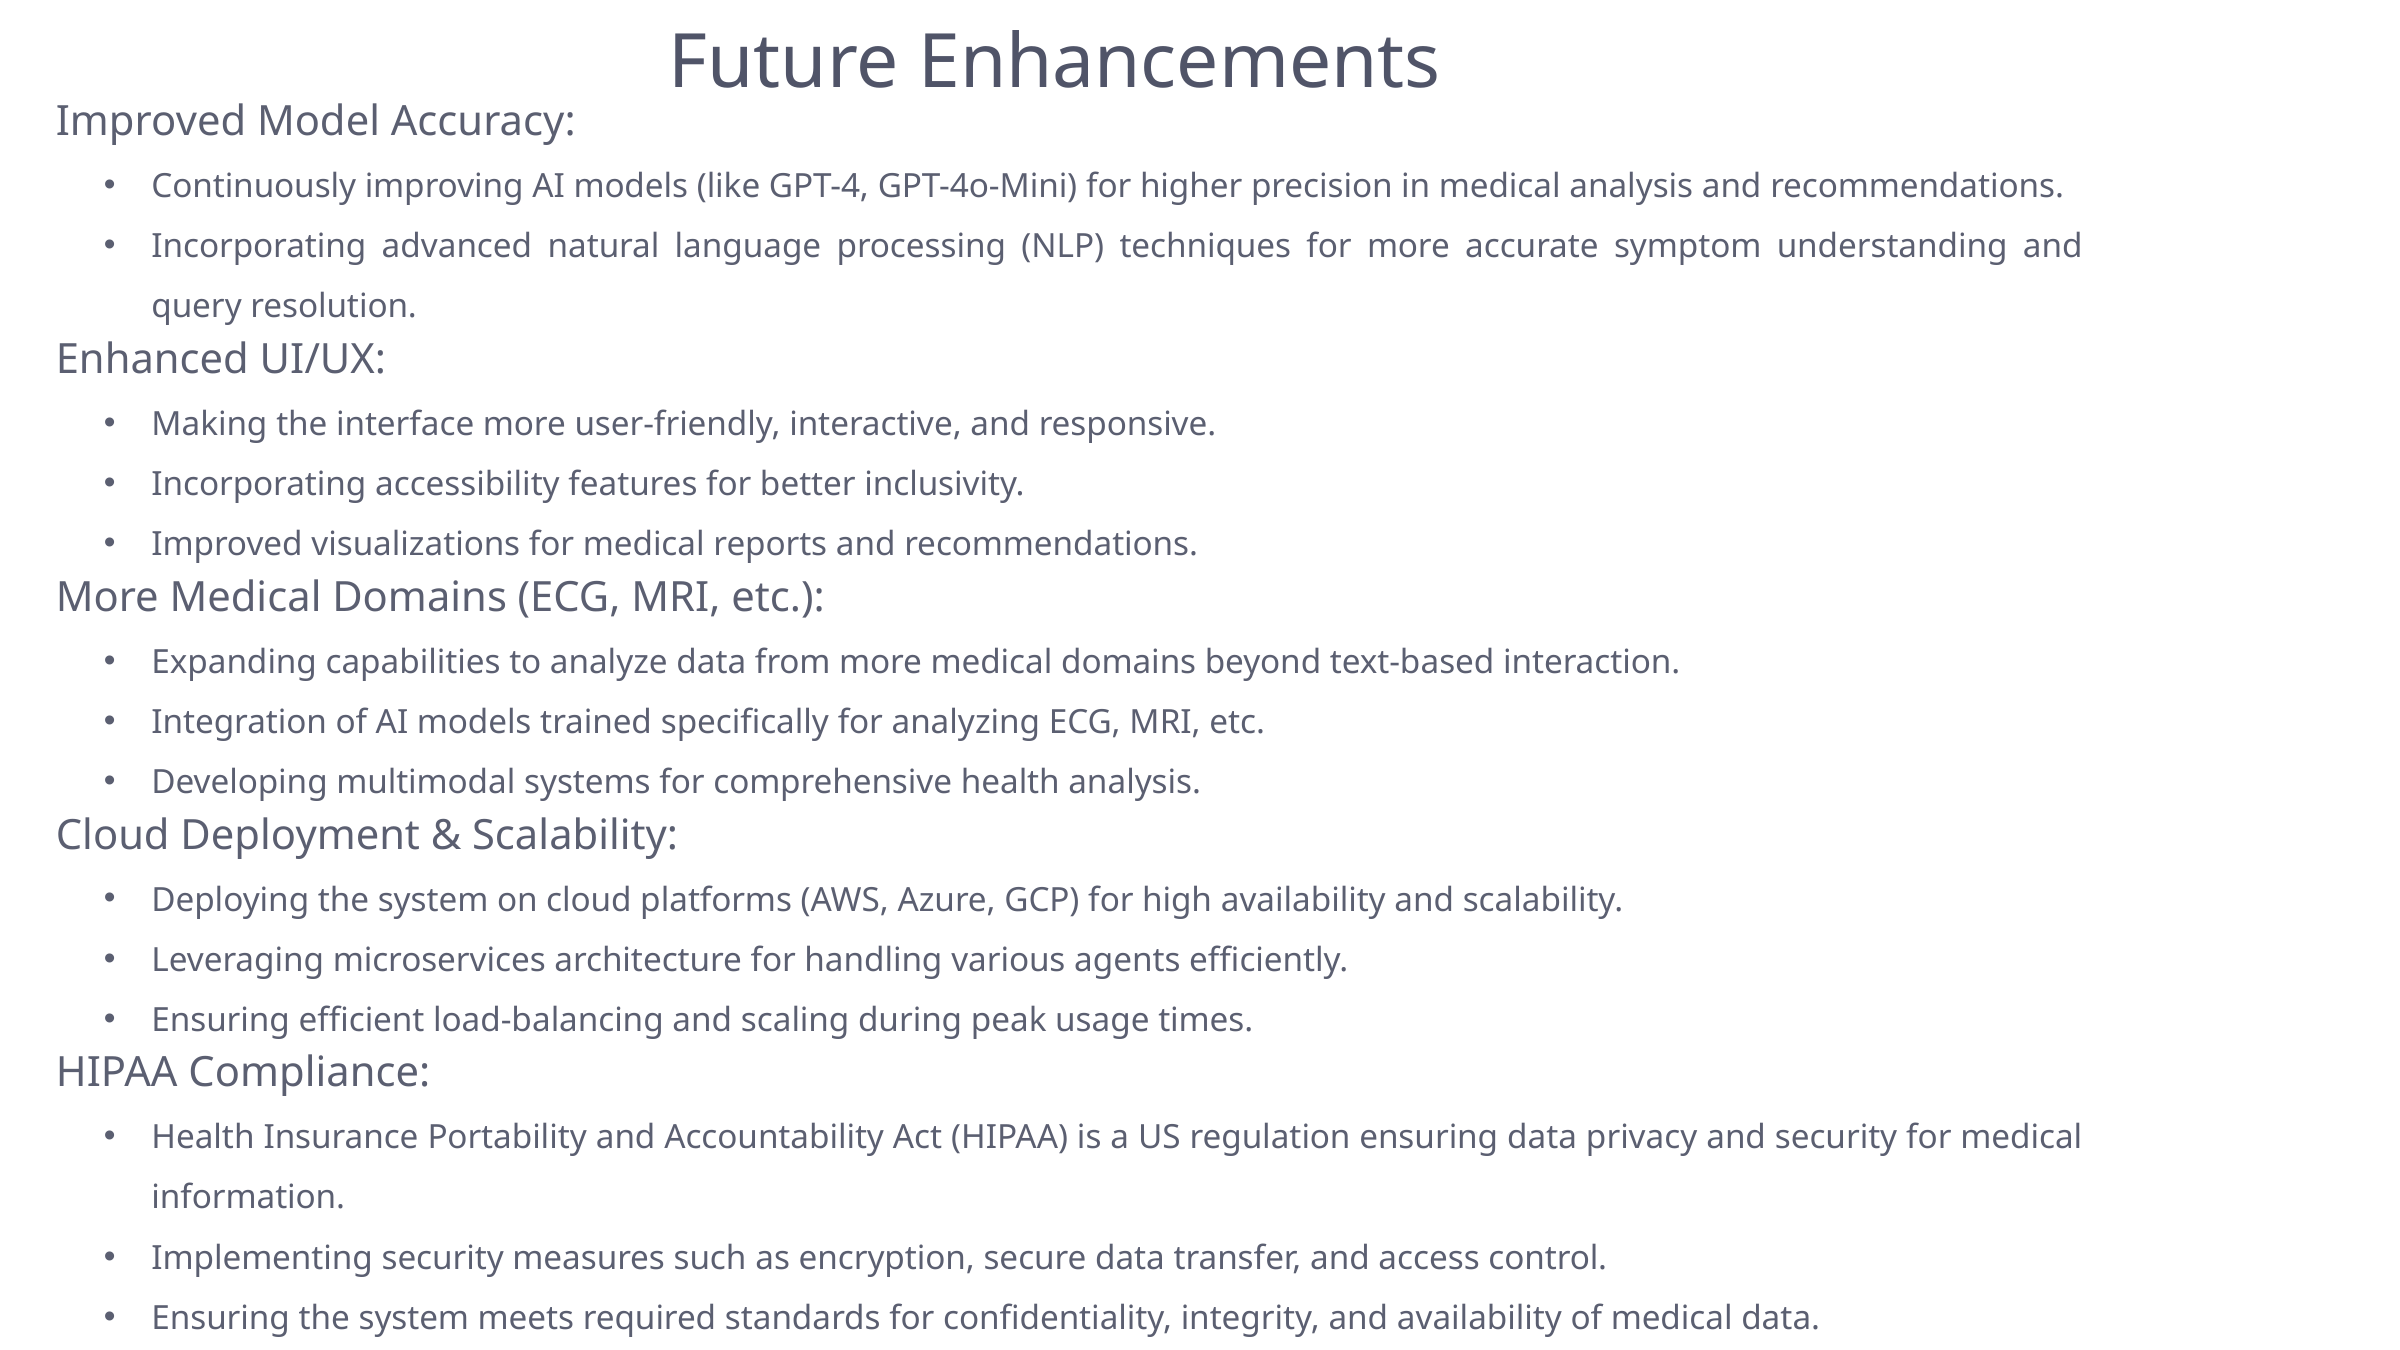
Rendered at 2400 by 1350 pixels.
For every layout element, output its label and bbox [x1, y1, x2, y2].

text_box [55, 85, 2344, 1324]
text_box [55, 26, 2400, 125]
